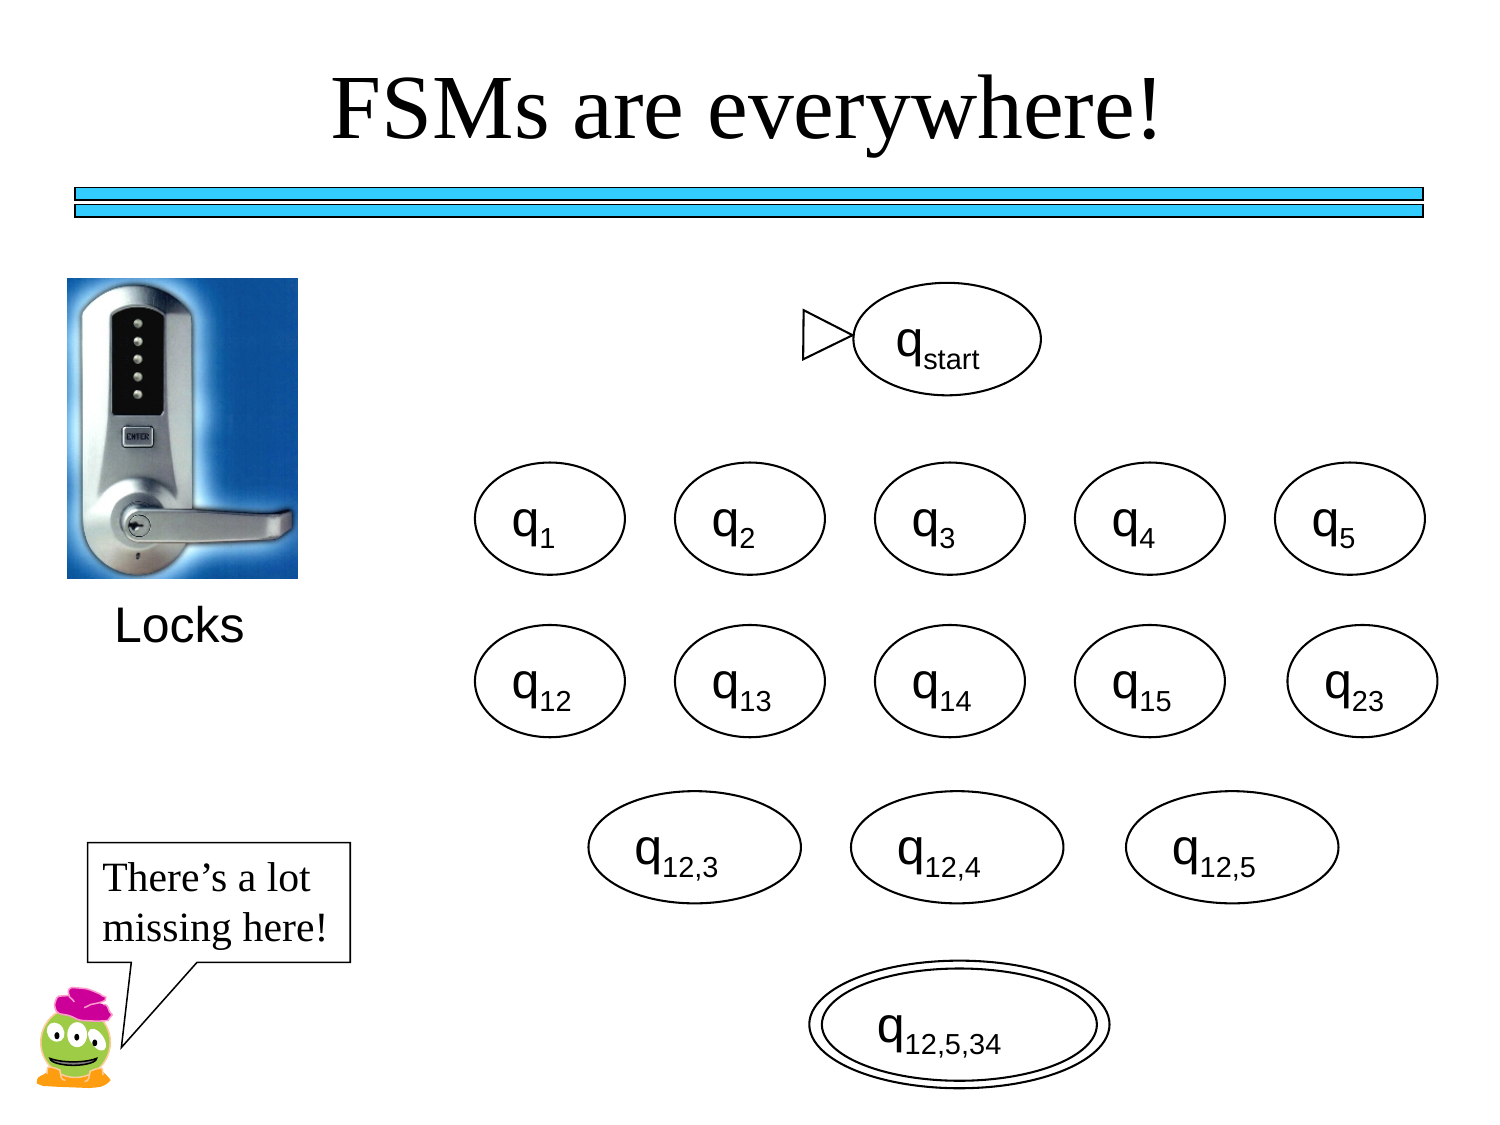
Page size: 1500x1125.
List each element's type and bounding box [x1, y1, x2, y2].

picture [67, 278, 299, 579]
text_box [1287, 624, 1438, 738]
text_box [74, 187, 1424, 218]
text_box [874, 462, 1025, 575]
text_box [850, 791, 1064, 904]
text_box [803, 282, 1041, 396]
text_box [874, 624, 1025, 738]
text_box [1126, 791, 1339, 904]
text_box [37, 987, 113, 1088]
text_box [99, 585, 260, 661]
text_box [90, 39, 1407, 165]
text_box [1074, 624, 1225, 738]
text_box [809, 960, 1110, 1089]
text_box [1274, 462, 1425, 575]
text_box [588, 791, 801, 904]
text_box [674, 624, 825, 738]
text_box [474, 462, 625, 575]
text_box [87, 842, 351, 1048]
text_box [1074, 462, 1225, 575]
text_box [474, 624, 625, 738]
text_box [674, 462, 825, 575]
